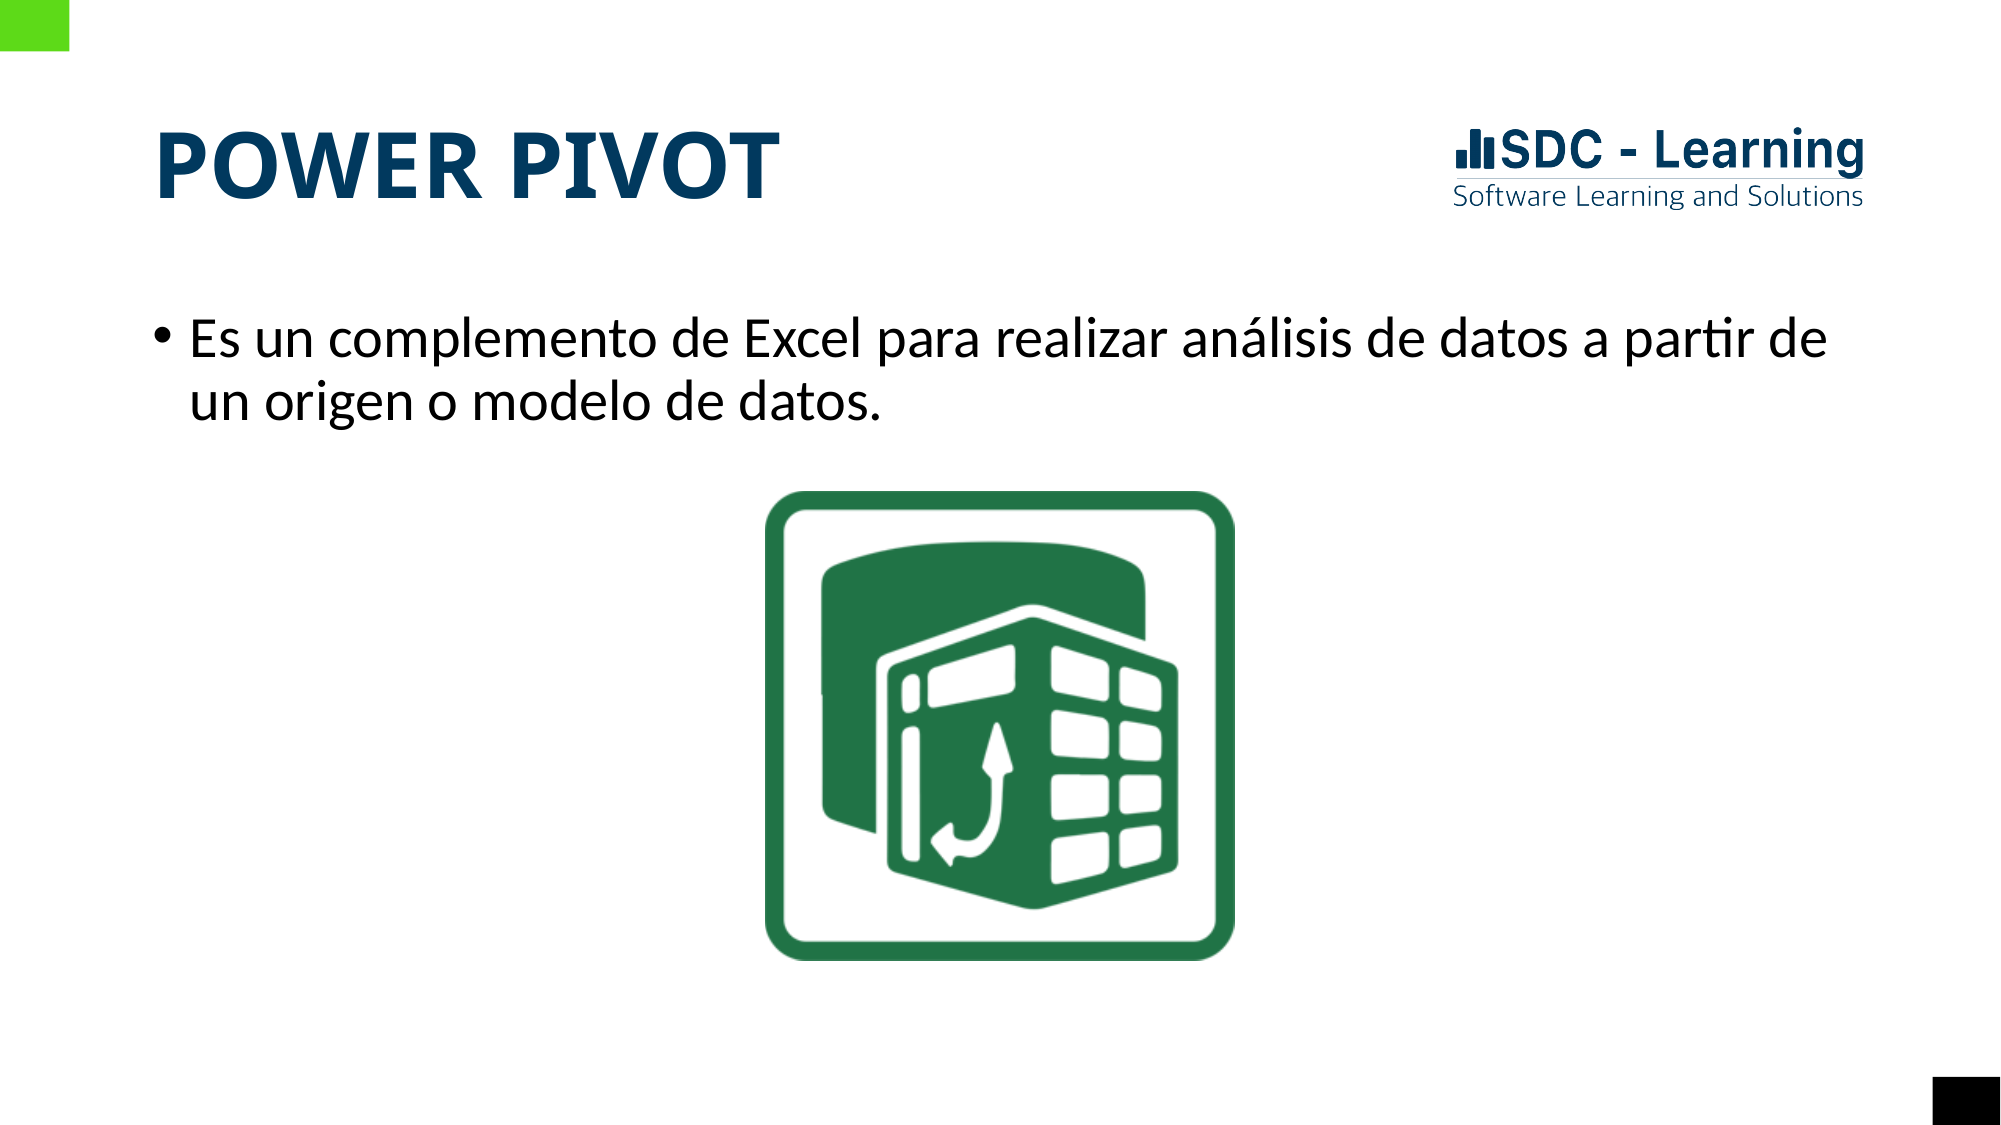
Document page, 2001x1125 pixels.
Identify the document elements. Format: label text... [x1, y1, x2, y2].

list Es un complemento de Excel para realizar análisis de datos a partir de un origen o modelo de datos. [137, 299, 1863, 1014]
title POWER PIVOT [137, 59, 1863, 278]
picture [765, 491, 1235, 961]
